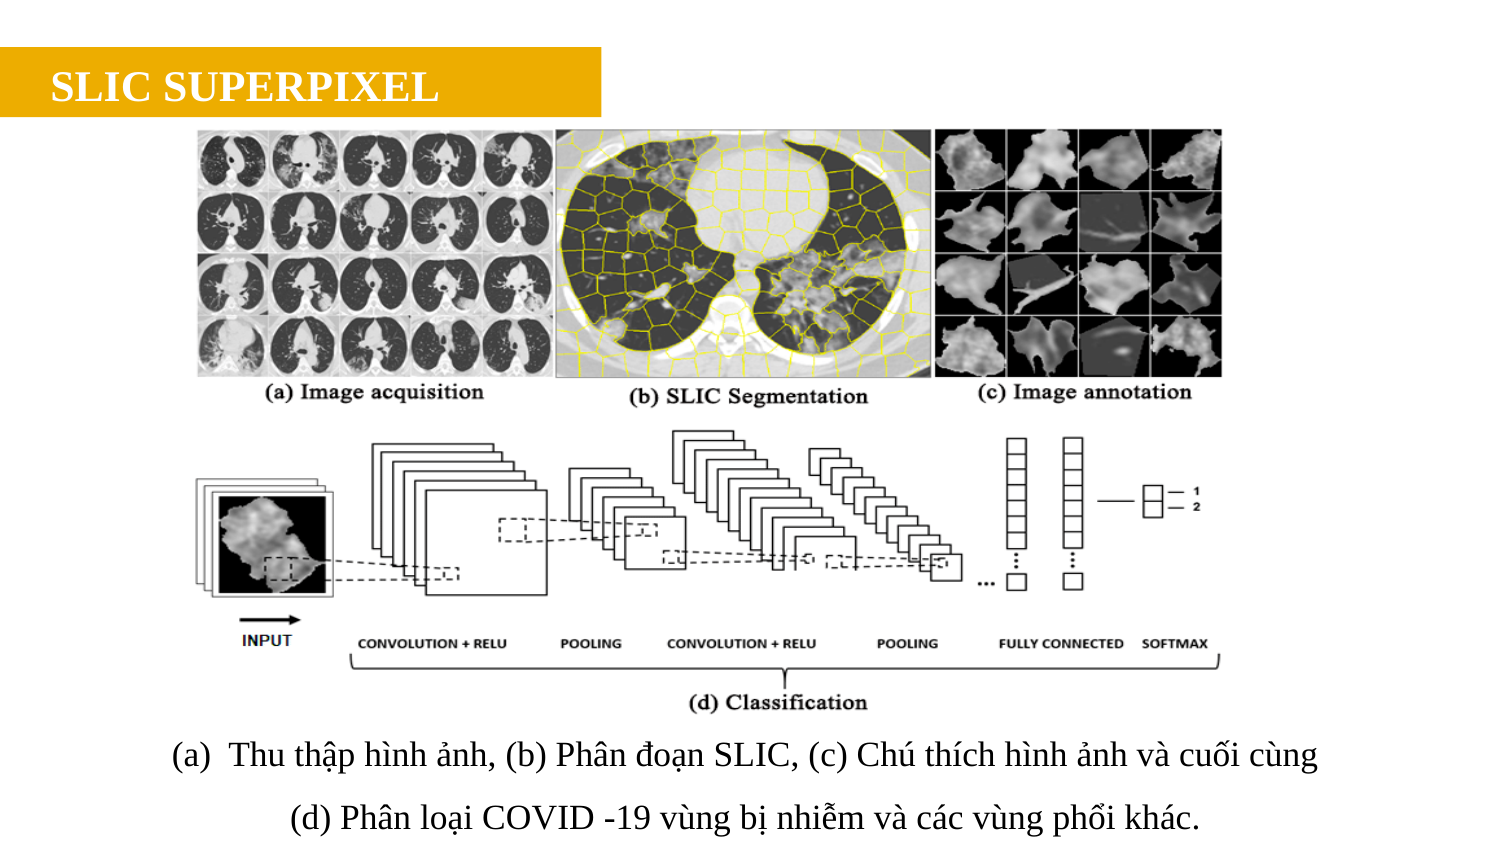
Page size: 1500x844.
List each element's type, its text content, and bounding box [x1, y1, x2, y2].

picture [194, 126, 1223, 717]
text_box SLIC SUPERPIXEL [35, 50, 456, 118]
text_box Thu thập hình ảnh, (b) Phân đoạn SLIC, (c) Chú thích hình ảnh và cuối cùng (d) Phân loại COVID -19 vùng bị nhiễm và các vùng phổi khác. [0, 725, 1500, 844]
text_box [0, 45, 604, 119]
